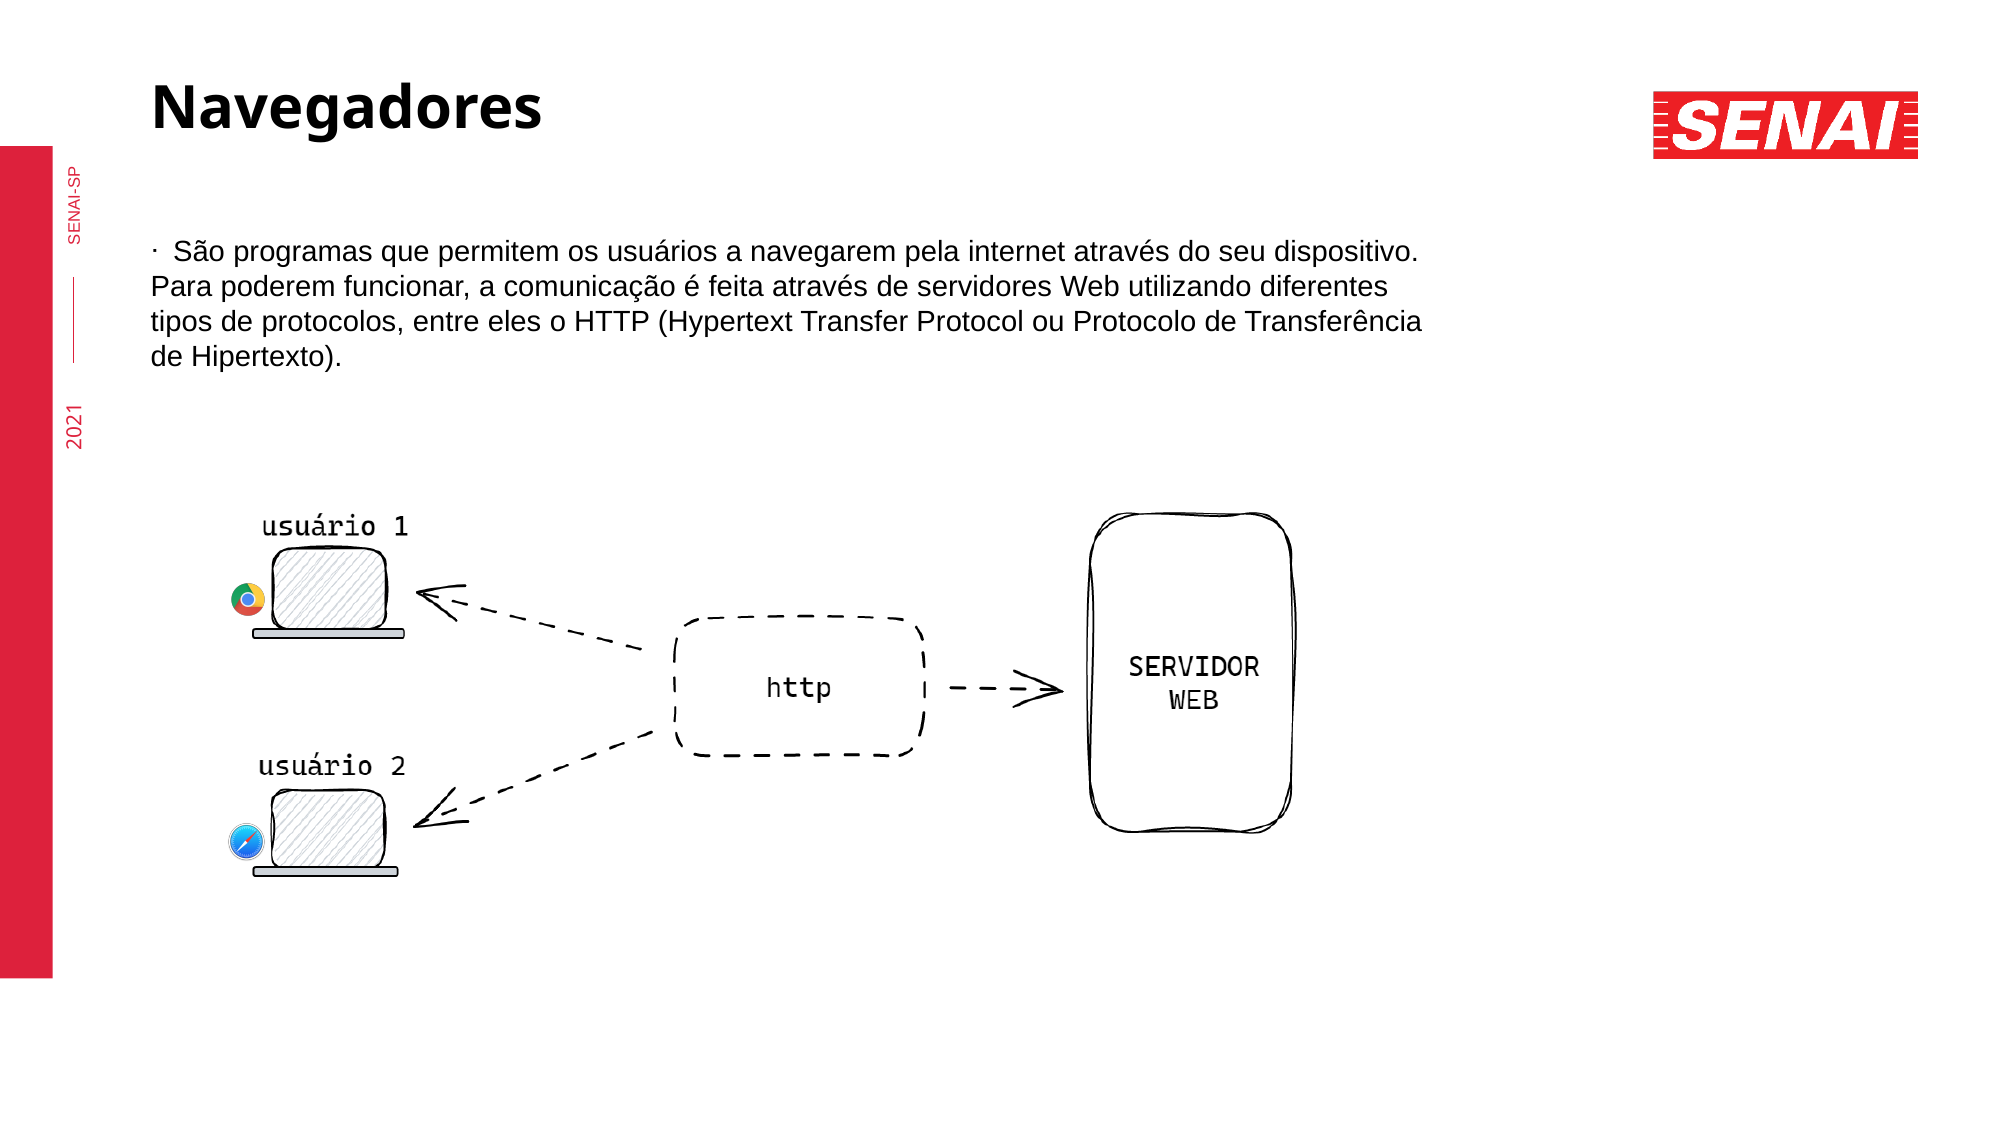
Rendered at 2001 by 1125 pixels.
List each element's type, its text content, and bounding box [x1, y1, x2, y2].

picture [225, 491, 1307, 893]
picture [1647, 85, 1924, 165]
text_box ᐧ São programas que permitem os usuários a navegarem pela internet através do seu dispositivo. Para poderem funcionar, a comunicação é feita através de servidores Web utilizando diferentes tipos de protocolos, entre eles o HTTP (Hypertext Transfer Protocol ou Protocolo de Transferência de Hipertexto). [135, 224, 1460, 380]
text_box Navegadores [135, 69, 1636, 159]
